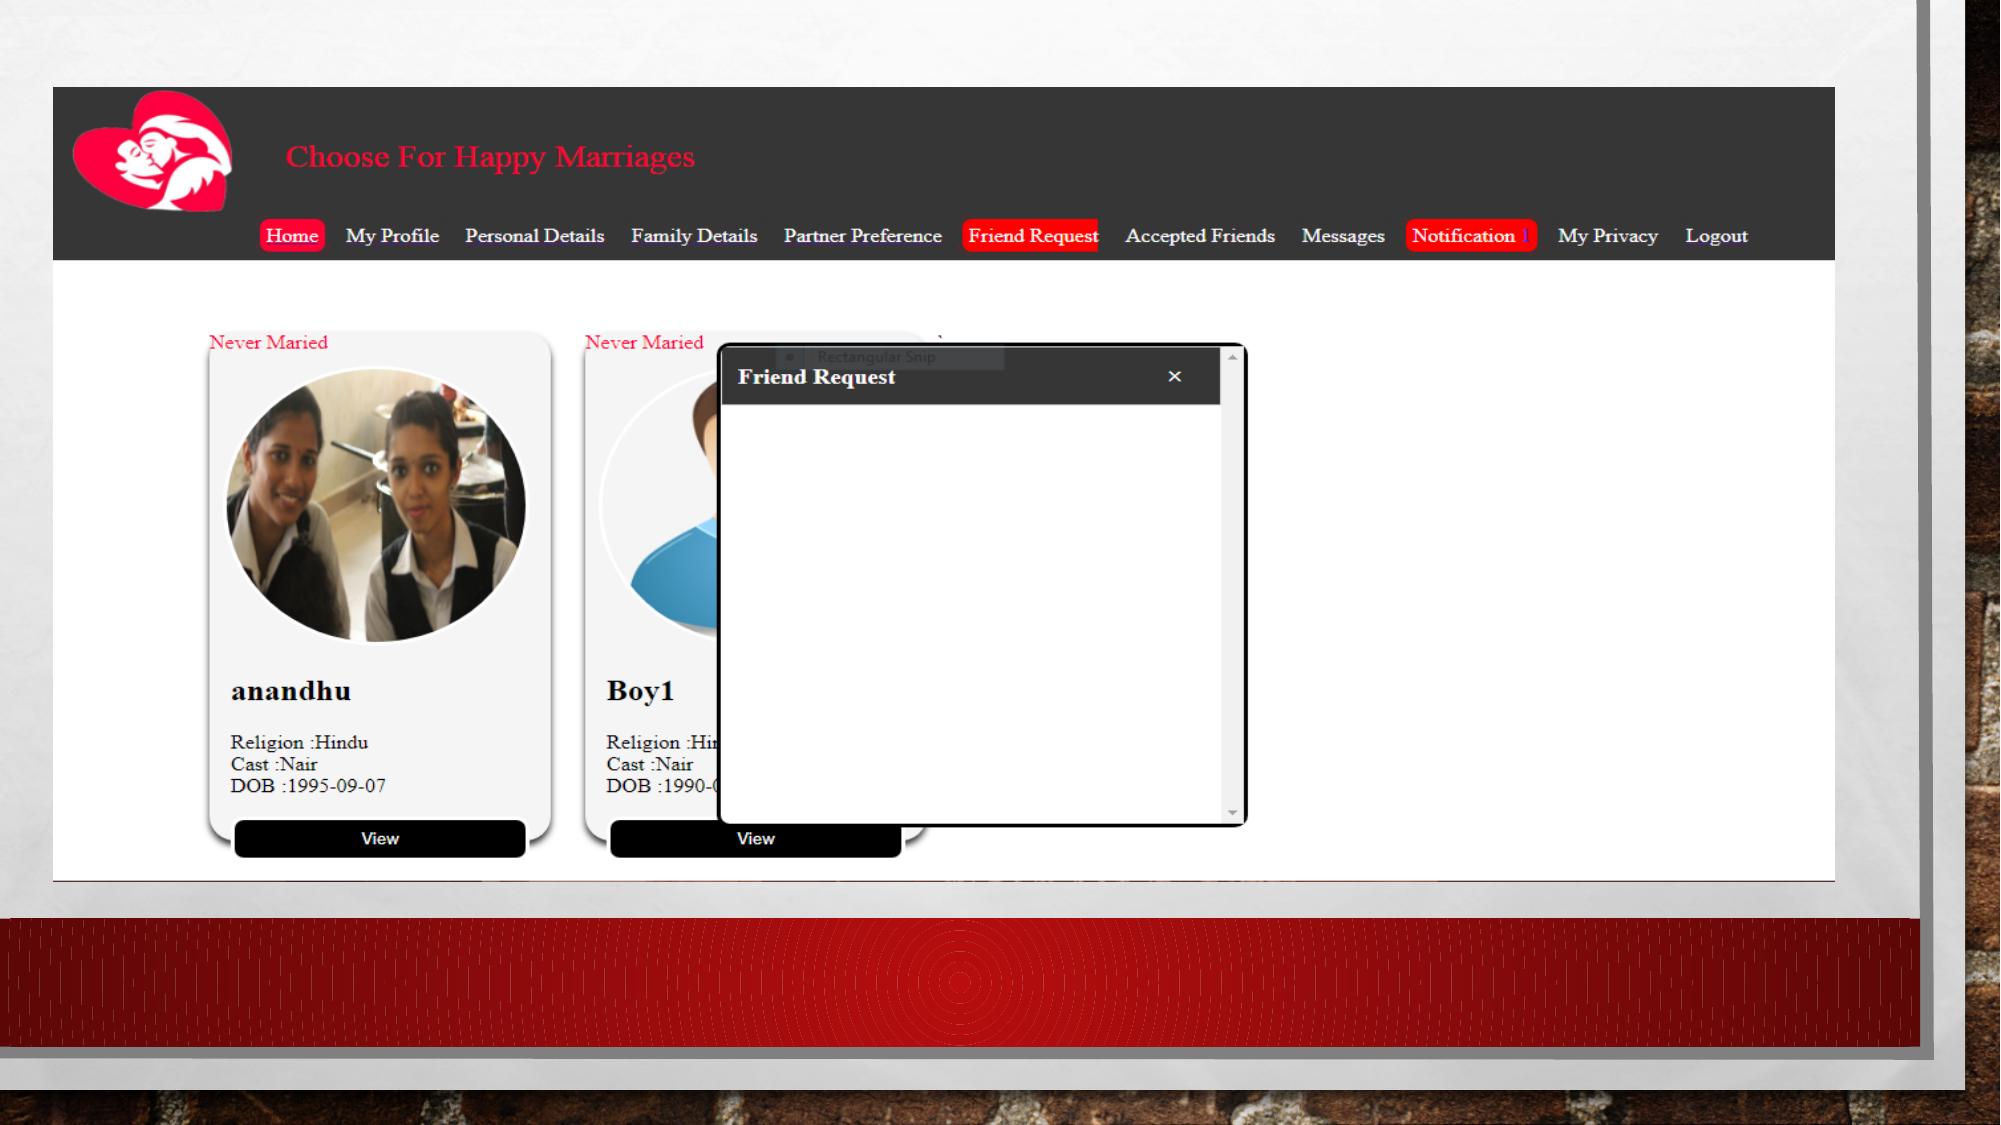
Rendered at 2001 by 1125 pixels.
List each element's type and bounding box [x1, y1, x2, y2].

list [53, 87, 1835, 882]
picture [0, 0, 2000, 1125]
